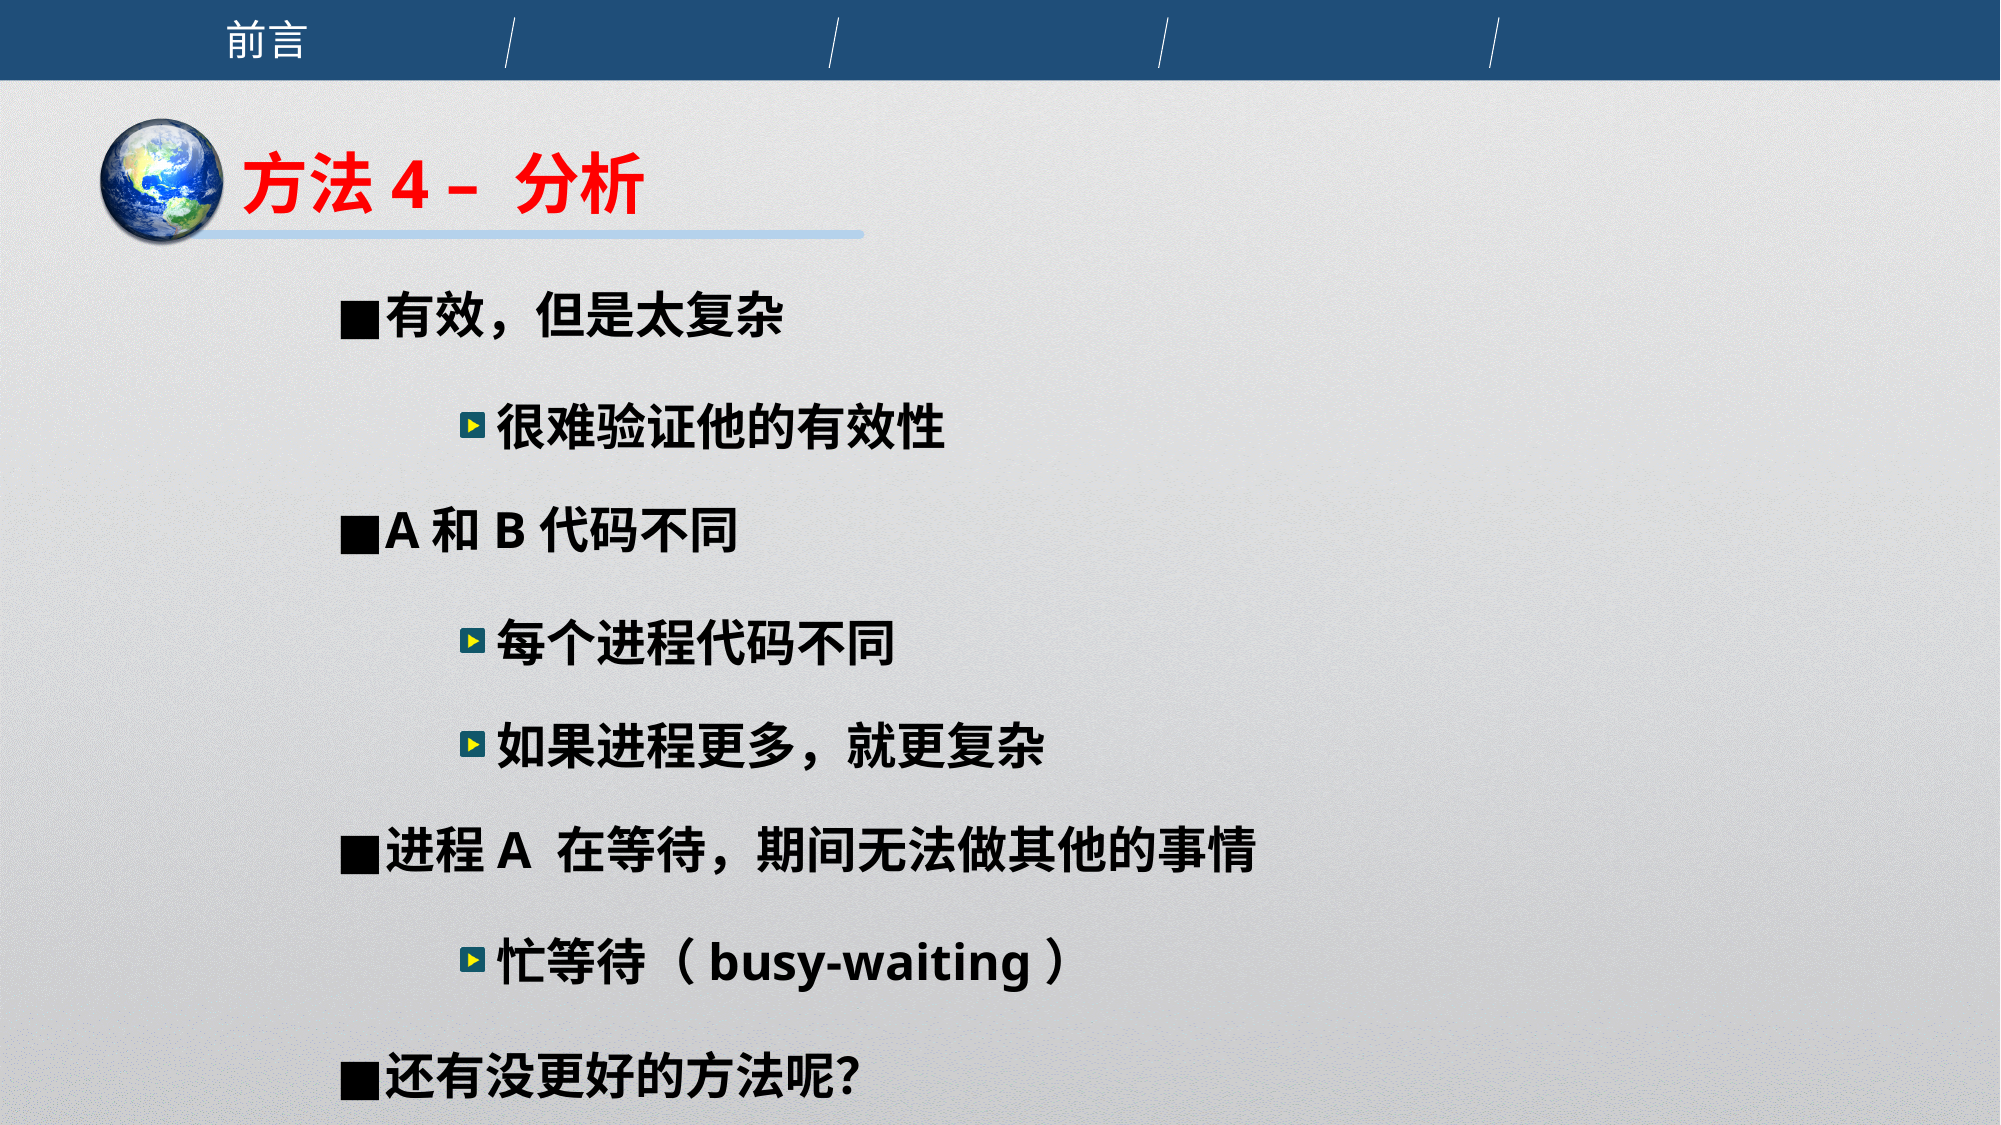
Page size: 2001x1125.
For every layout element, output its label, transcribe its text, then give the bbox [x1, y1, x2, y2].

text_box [321, 275, 1919, 352]
picture [0, 0, 2001, 1125]
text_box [460, 707, 1209, 775]
list 前言 [211, 11, 469, 73]
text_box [321, 810, 1919, 887]
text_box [460, 922, 1209, 990]
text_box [460, 603, 1209, 671]
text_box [460, 388, 1209, 455]
text_box 方法4 – 分析 [226, 134, 662, 230]
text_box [321, 1037, 1919, 1113]
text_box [321, 491, 1919, 568]
